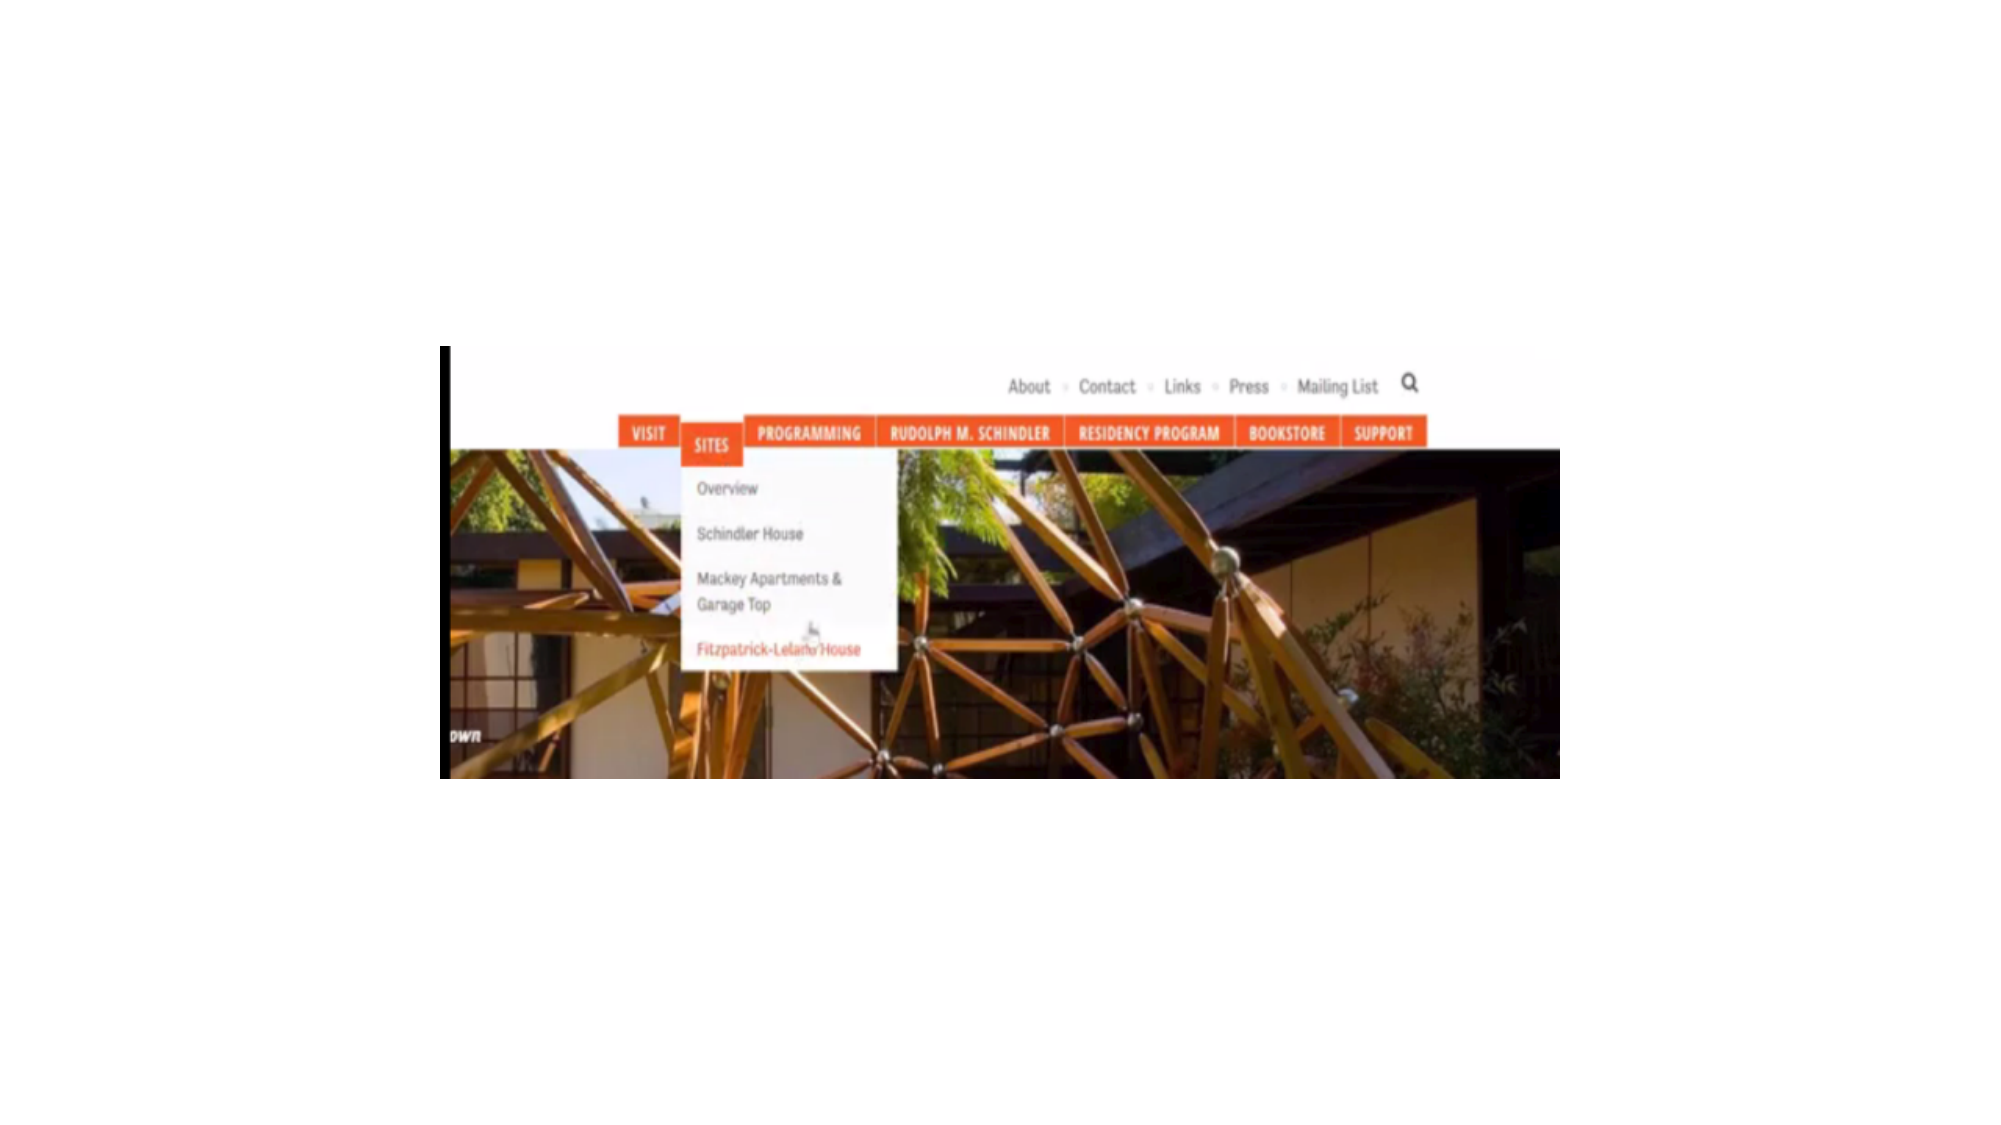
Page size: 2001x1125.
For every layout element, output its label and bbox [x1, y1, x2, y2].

picture [440, 346, 1560, 779]
